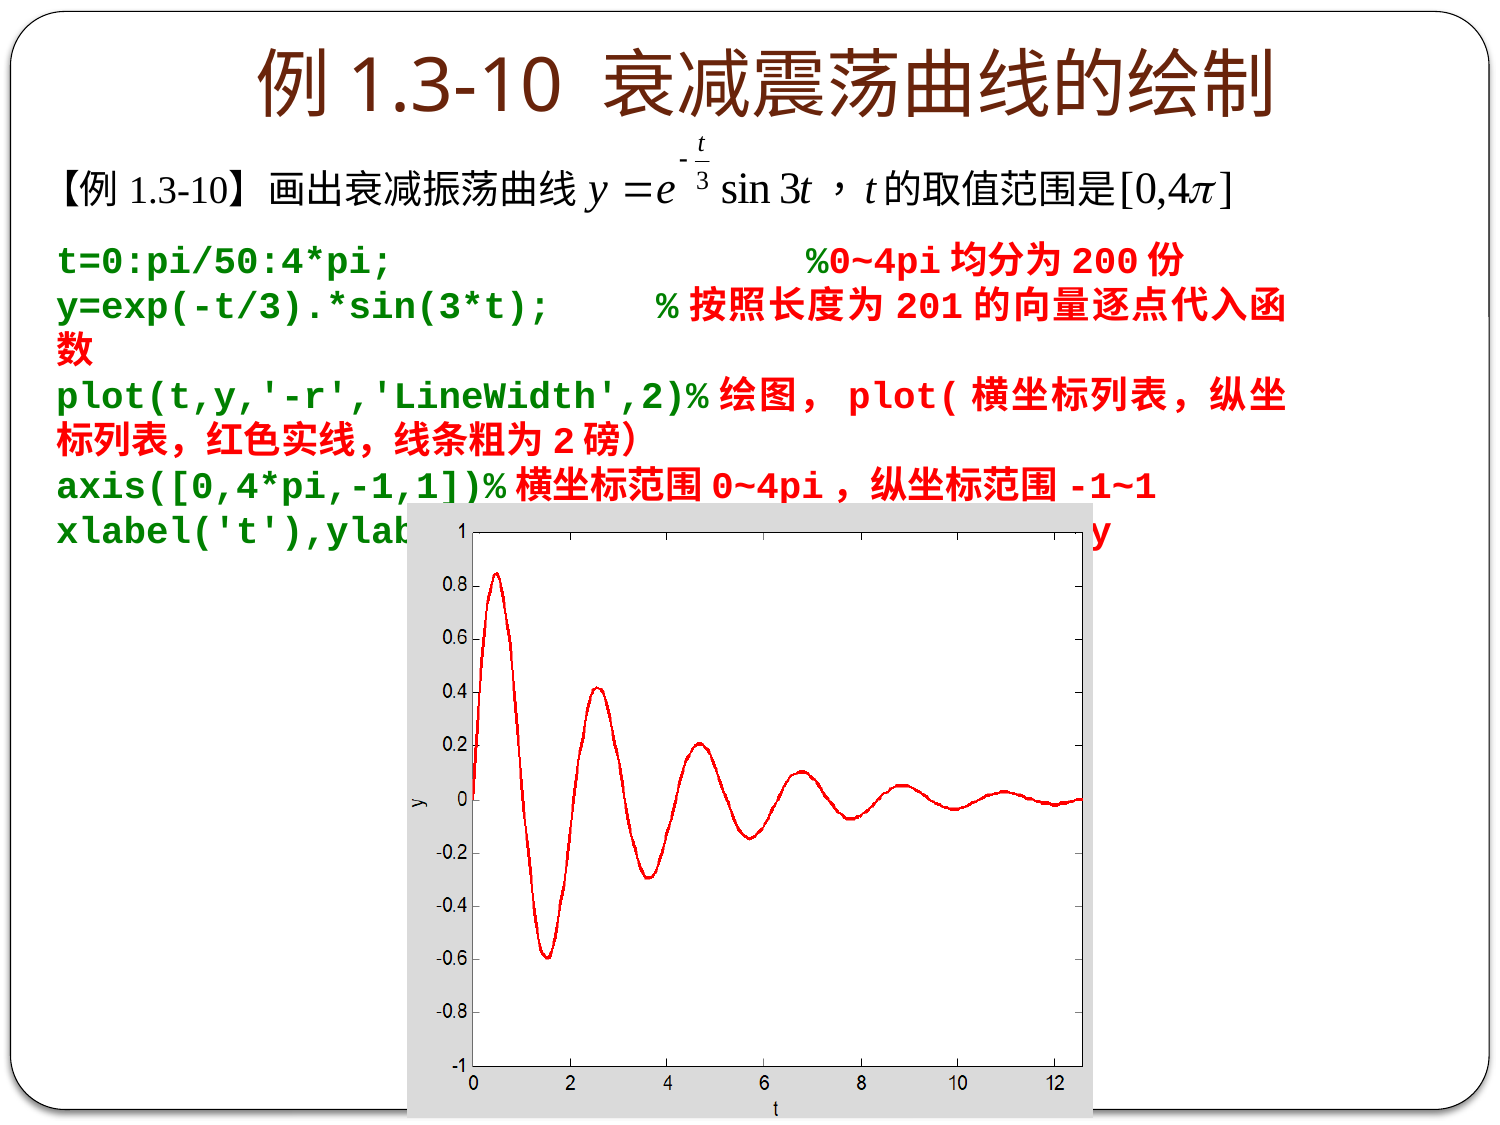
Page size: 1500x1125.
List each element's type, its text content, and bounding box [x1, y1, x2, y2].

title 例1.3-10 衰减震荡曲线的绘制 [128, 0, 1404, 111]
picture [40, 113, 1500, 230]
picture [407, 503, 1093, 1118]
text_box t=0:pi/50:4*pi; %0~4pi均分为200份 y=exp(-t/3).*sin(3*t); %按照长度为201的向量逐点代入函数 plot(t,y,'-r','LineWidth',2)%绘图，plot(横坐标列表，纵坐标列表，红色实线，线条粗为2磅） axis([0,4*pi,-1,1])%横坐标范围0~4pi，纵坐标范围-1~1 xlabel('t'),ylabel('y') %横坐标标签t，纵坐标标签y [41, 238, 1303, 559]
